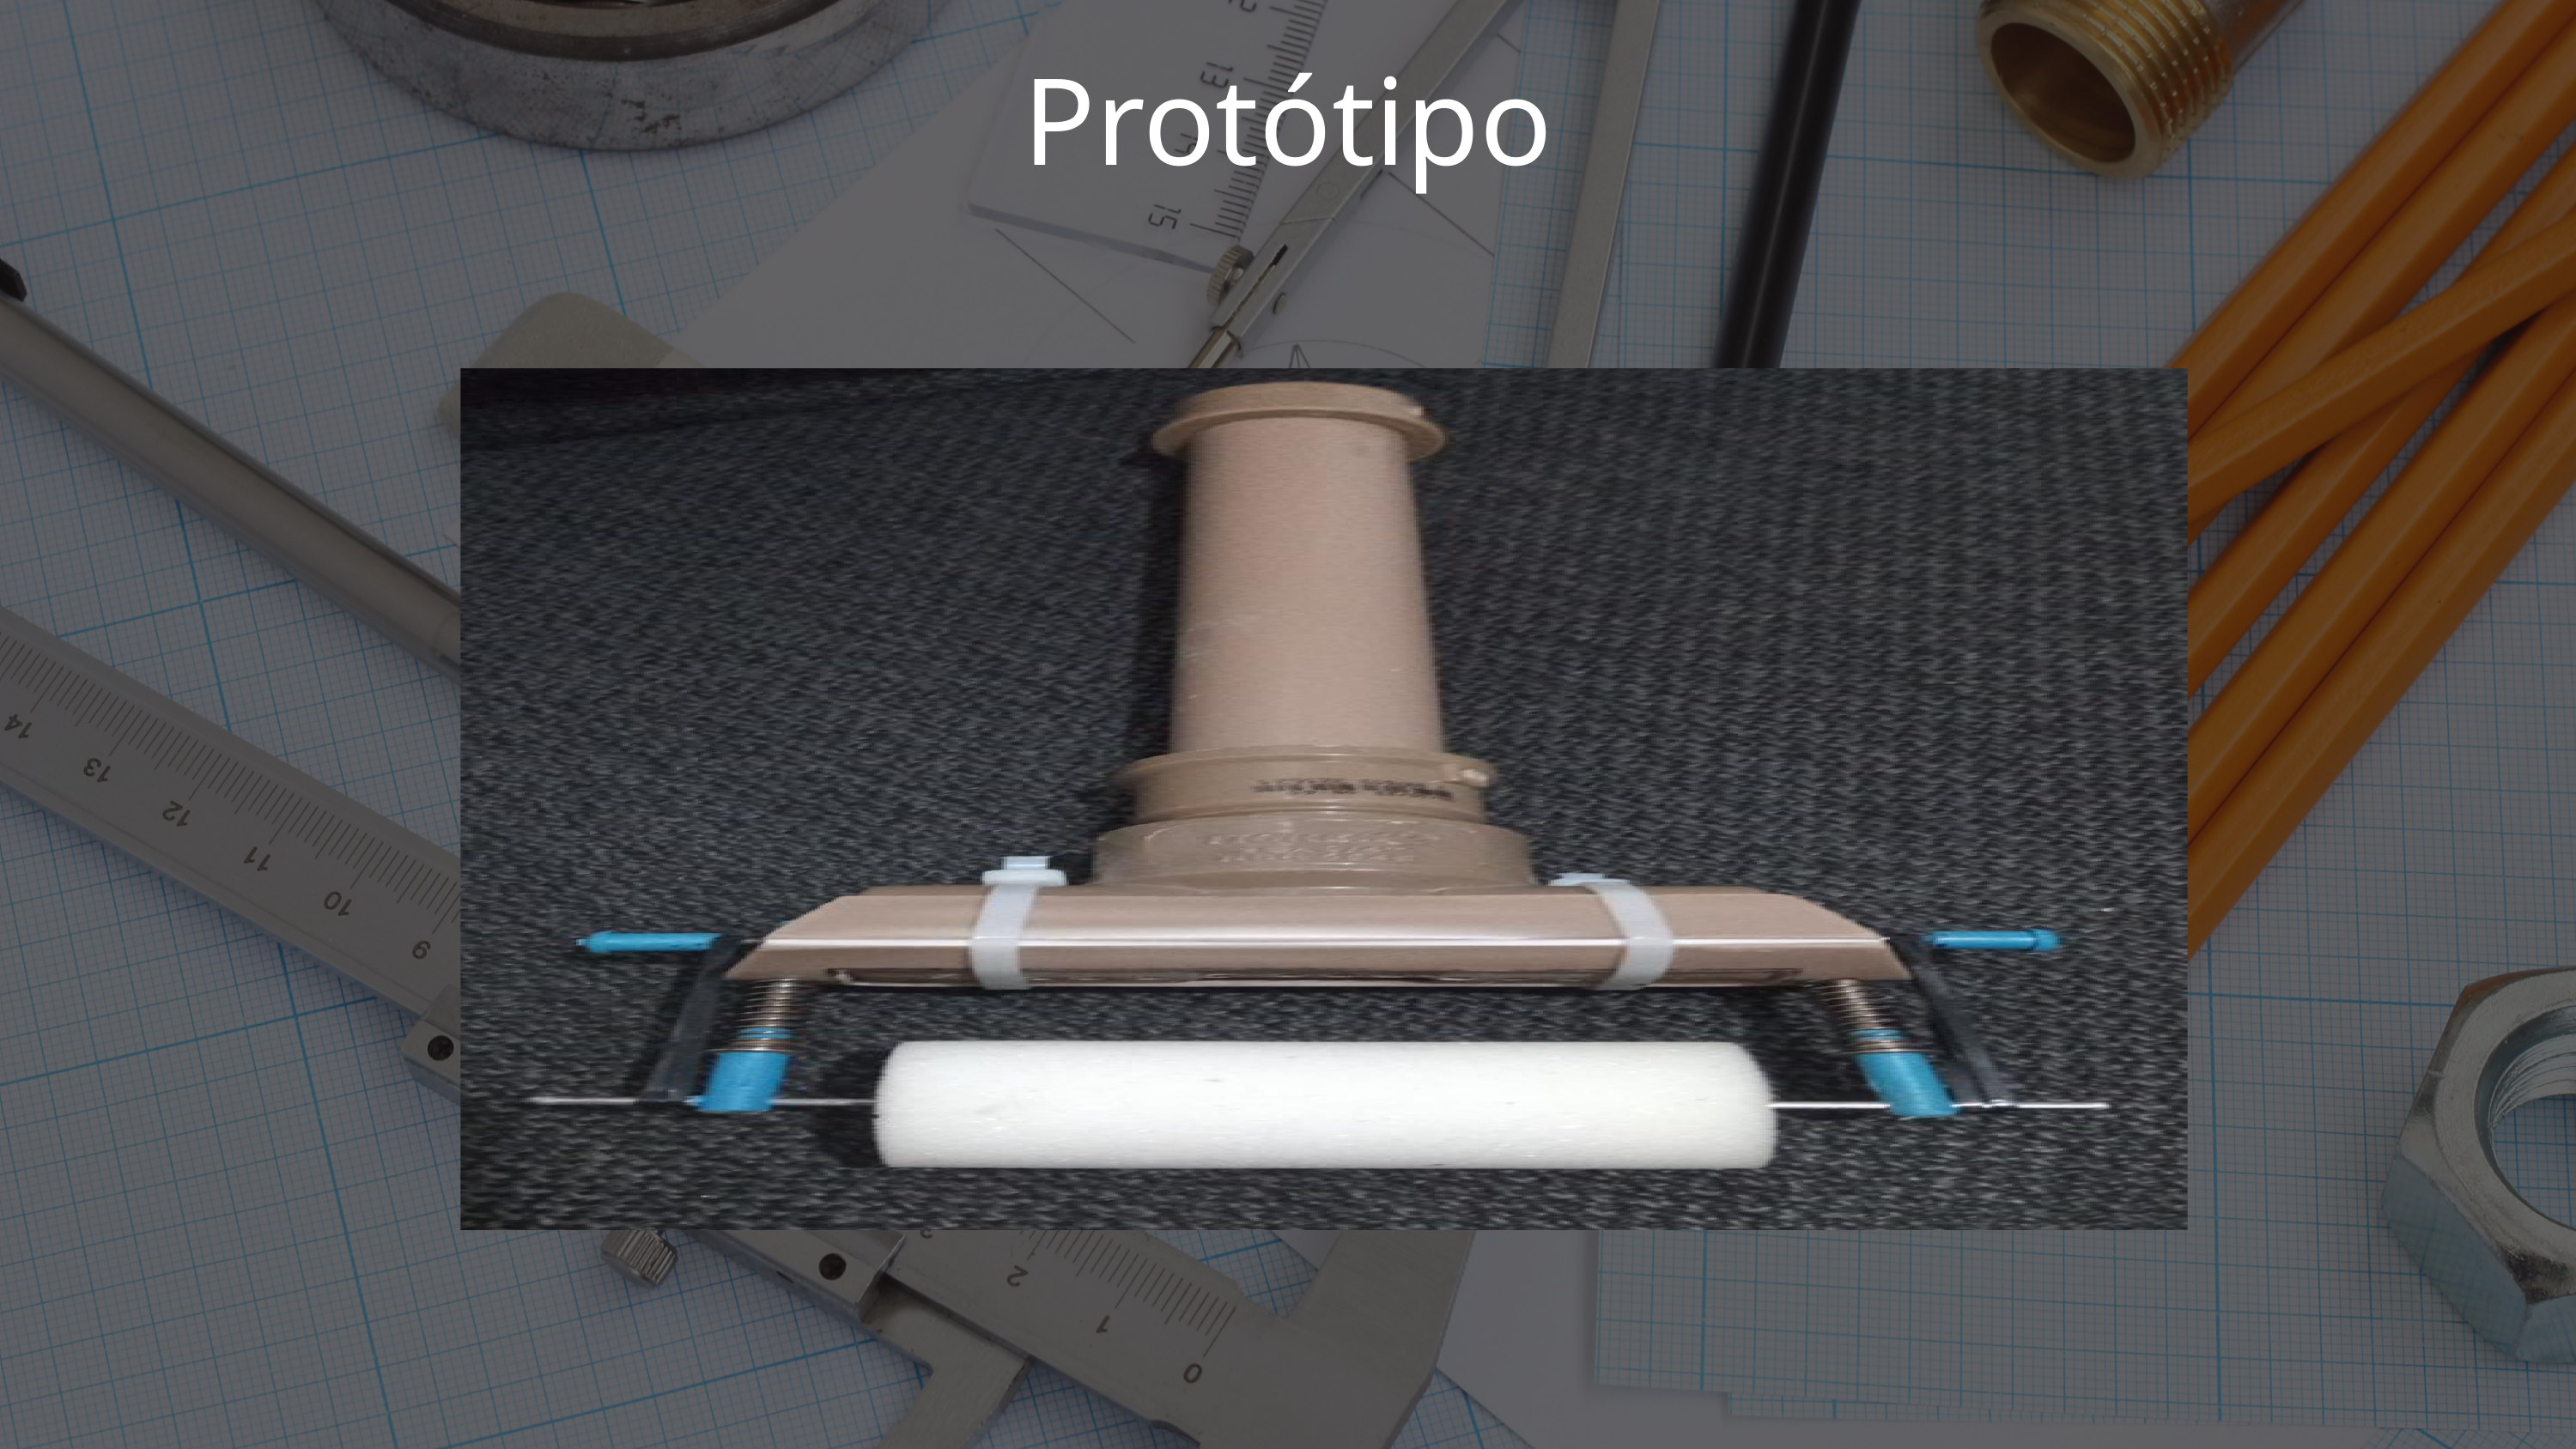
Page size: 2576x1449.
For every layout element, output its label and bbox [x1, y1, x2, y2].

text_box [0, 0, 2576, 1449]
